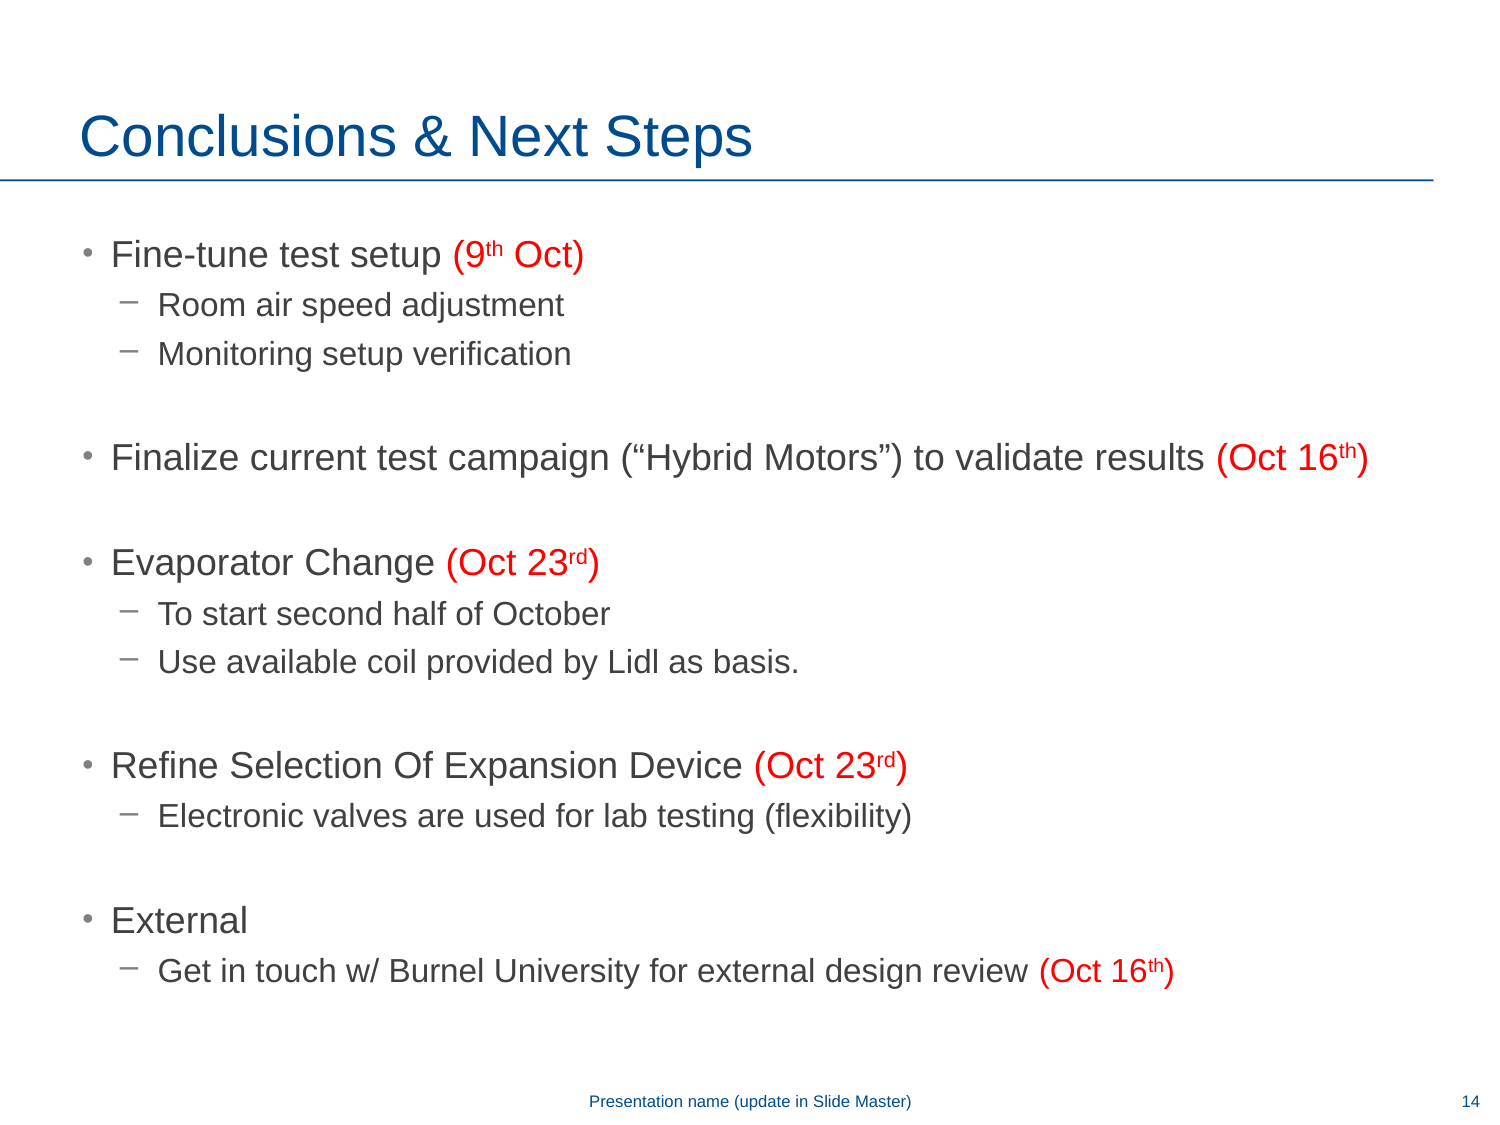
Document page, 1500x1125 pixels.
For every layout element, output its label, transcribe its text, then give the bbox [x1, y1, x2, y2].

list Fine-tune test setup (9th Oct) Room air speed adjustment Monitoring setup verification Finalize current test campaign (“Hybrid Motors”) to validate results (Oct 16th) Evaporator Change (Oct 23rd) To start second half of October Use available coil provided by Lidl as basis. Refine Selection Of Expansion Device (Oct 23rd) Electronic valves are used for lab testing (flexibility) External Get in touch w/ Burnel University for external design review (Oct 16th) [66, 219, 1434, 1013]
title Conclusions & Next Steps [64, 20, 1436, 177]
